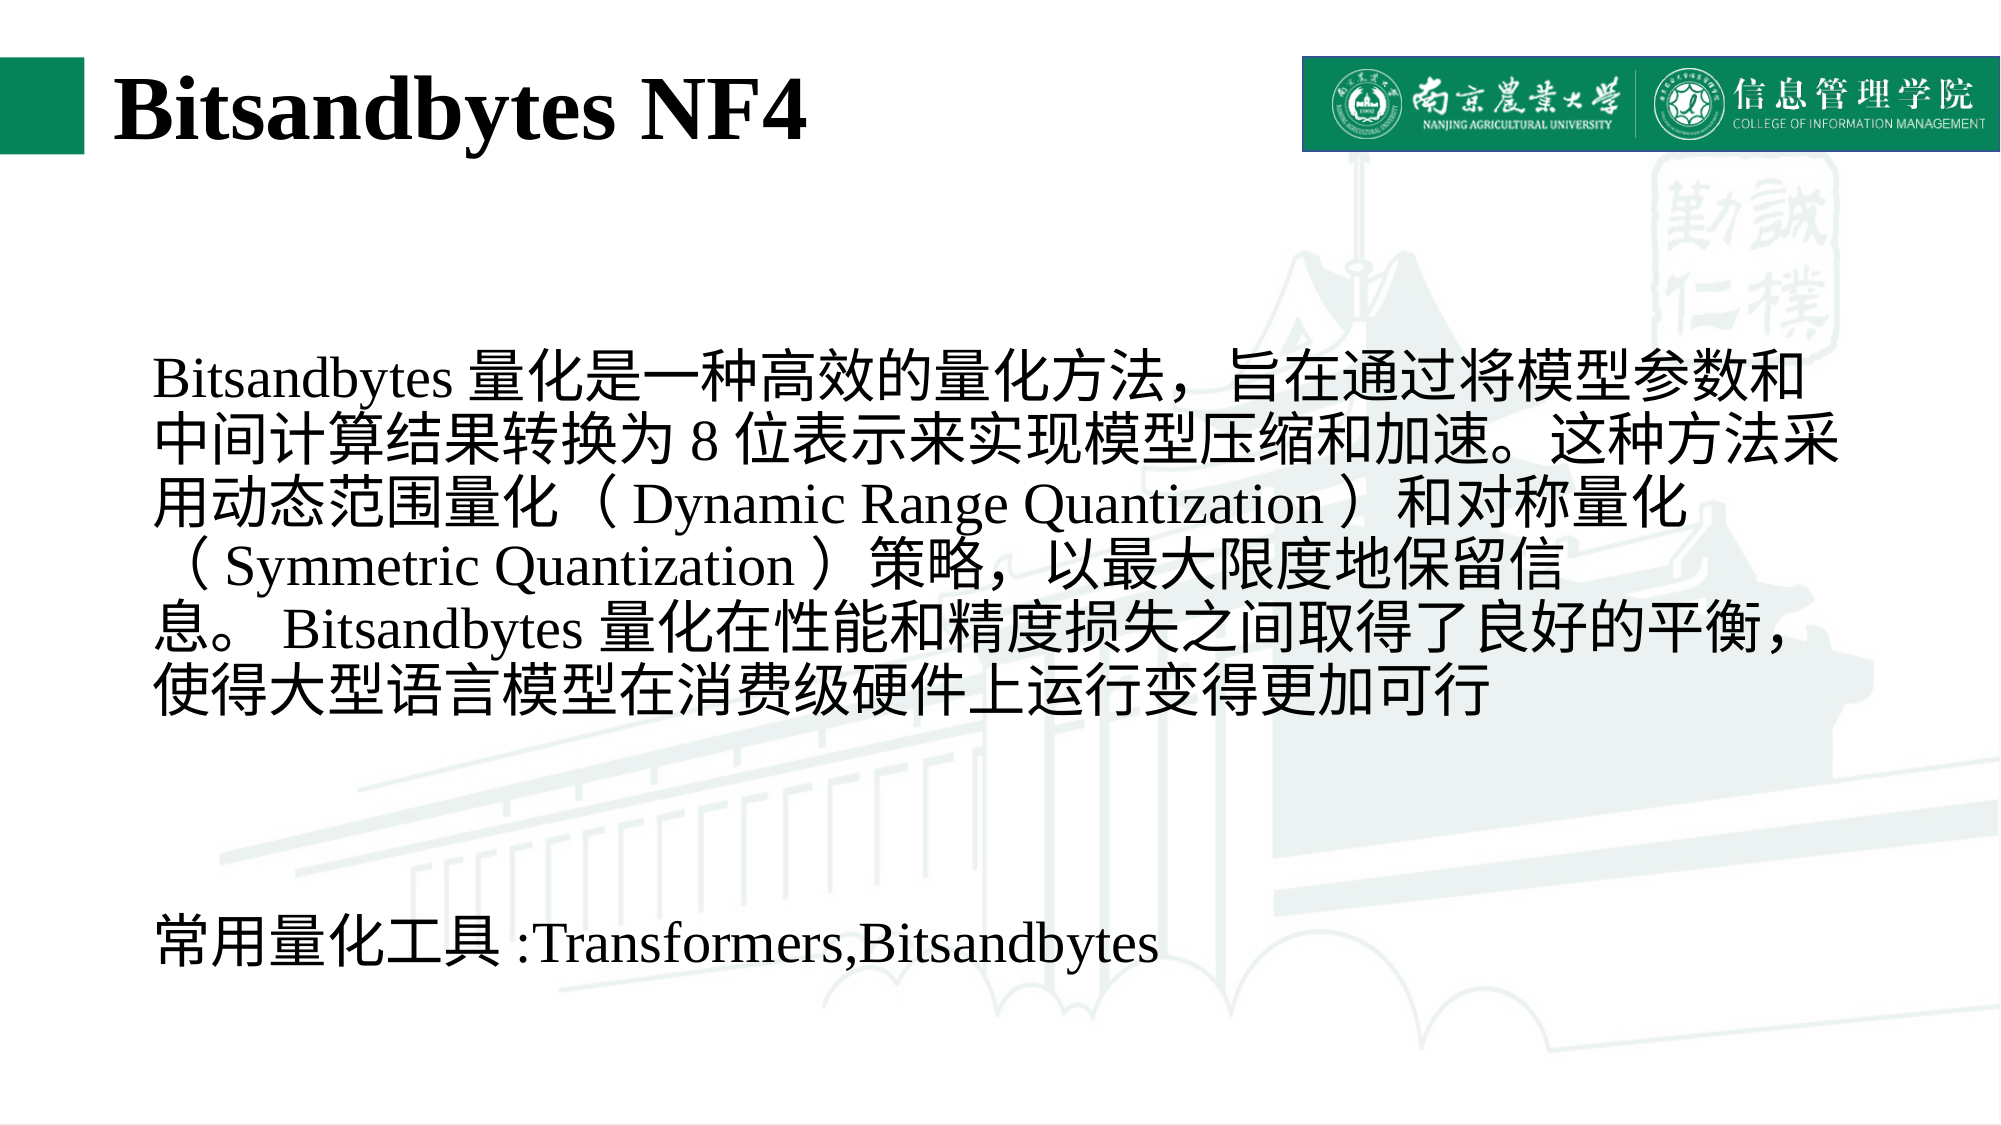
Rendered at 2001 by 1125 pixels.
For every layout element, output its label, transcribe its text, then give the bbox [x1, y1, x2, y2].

title Bitsandbytes NF4 [98, 32, 1248, 188]
list Bitsandbytes量化是一种高效的量化方法，旨在通过将模型参数和中间计算结果转换为8位表示来实现模型压缩和加速。这种方法采用动态范围量化（Dynamic Range Quantization）和对称量化（Symmetric Quantization）策略，以最大限度地保留信息。Bitsandbytes量化在性能和精度损失之间取得了良好的平衡，使得大型语言模型在消费级硬件上运行变得更加可行 常用量化工具:Transformers,Bitsandbytes [137, 248, 1863, 1014]
picture [1332, 68, 1985, 140]
